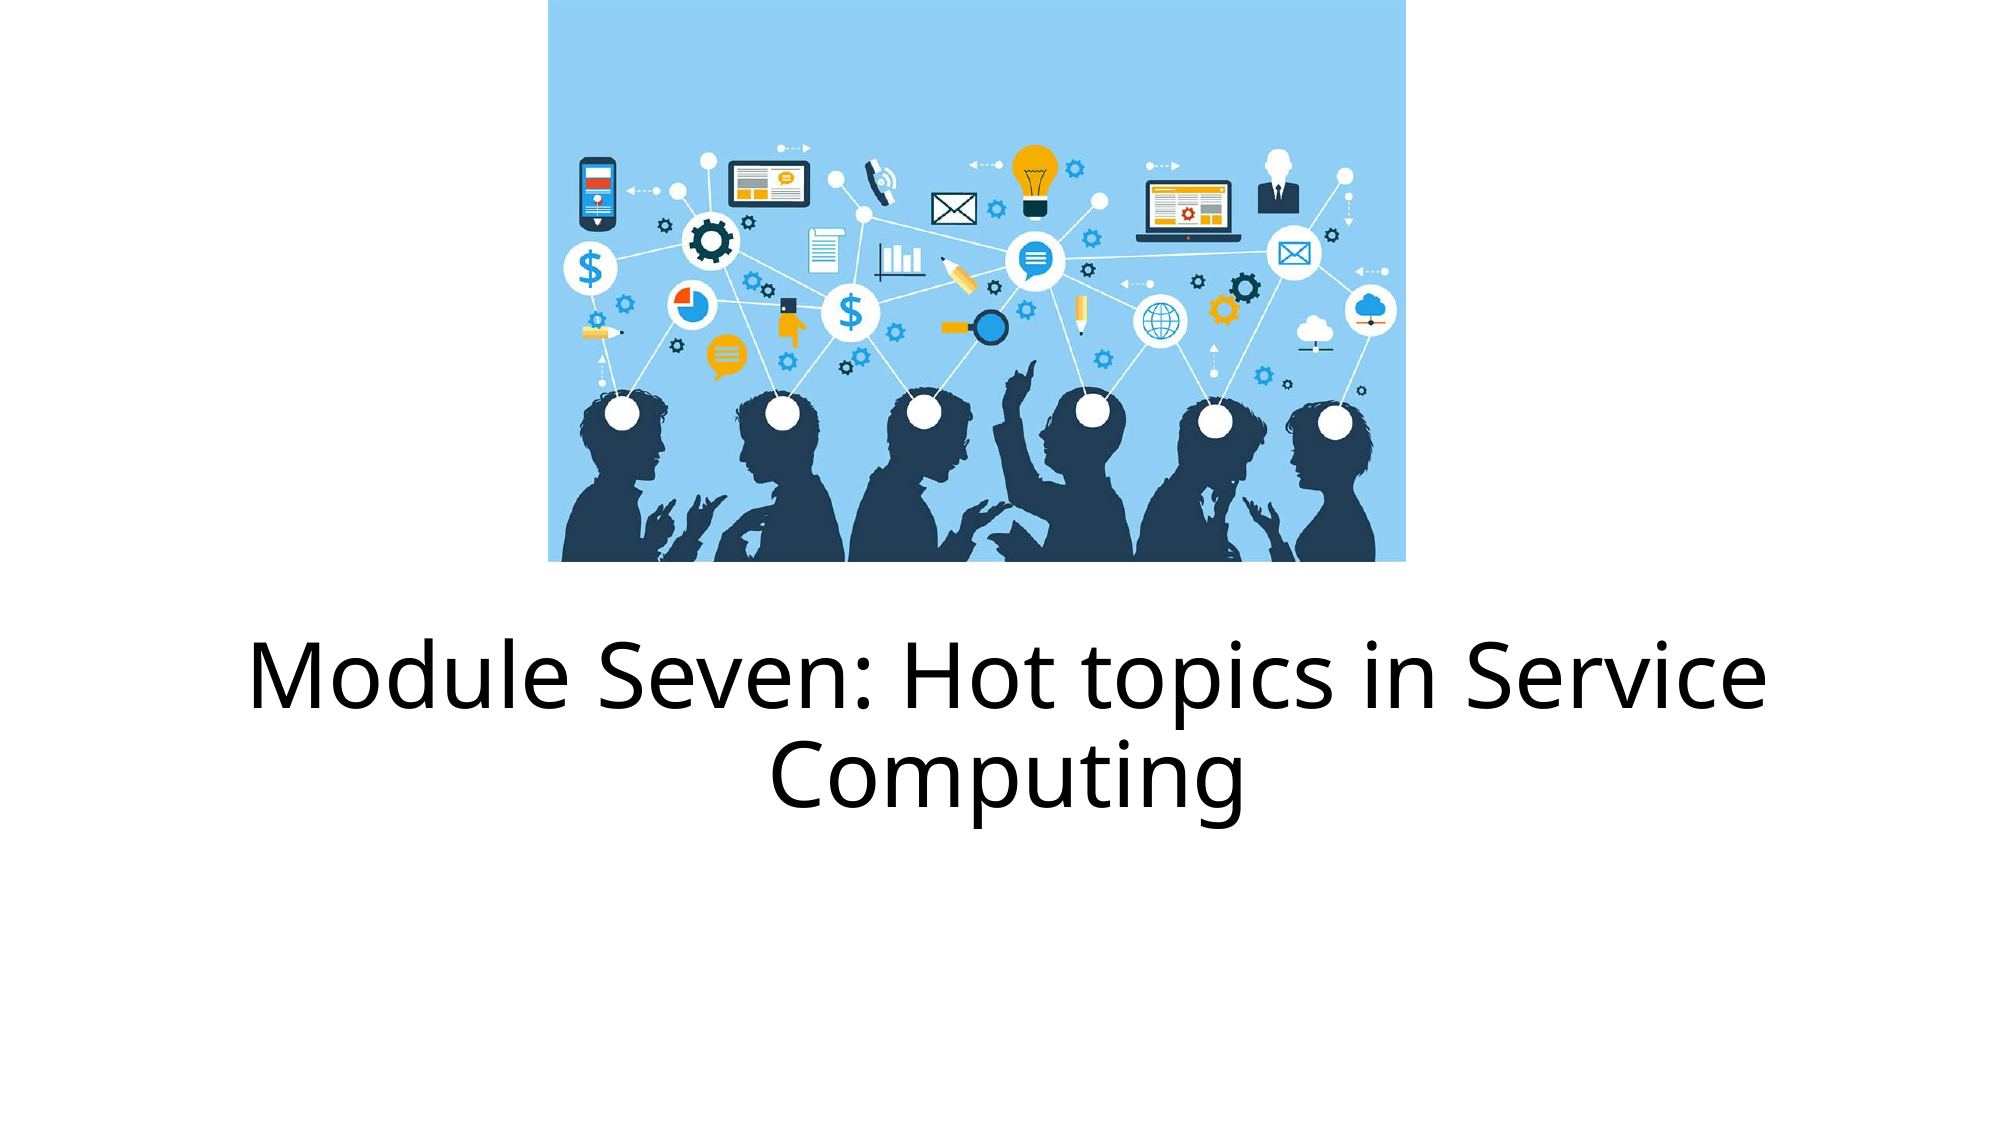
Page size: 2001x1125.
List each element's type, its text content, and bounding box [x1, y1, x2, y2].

picture [548, 0, 1406, 562]
title Module Seven: Hot topics in Service Computing [88, 476, 1929, 945]
